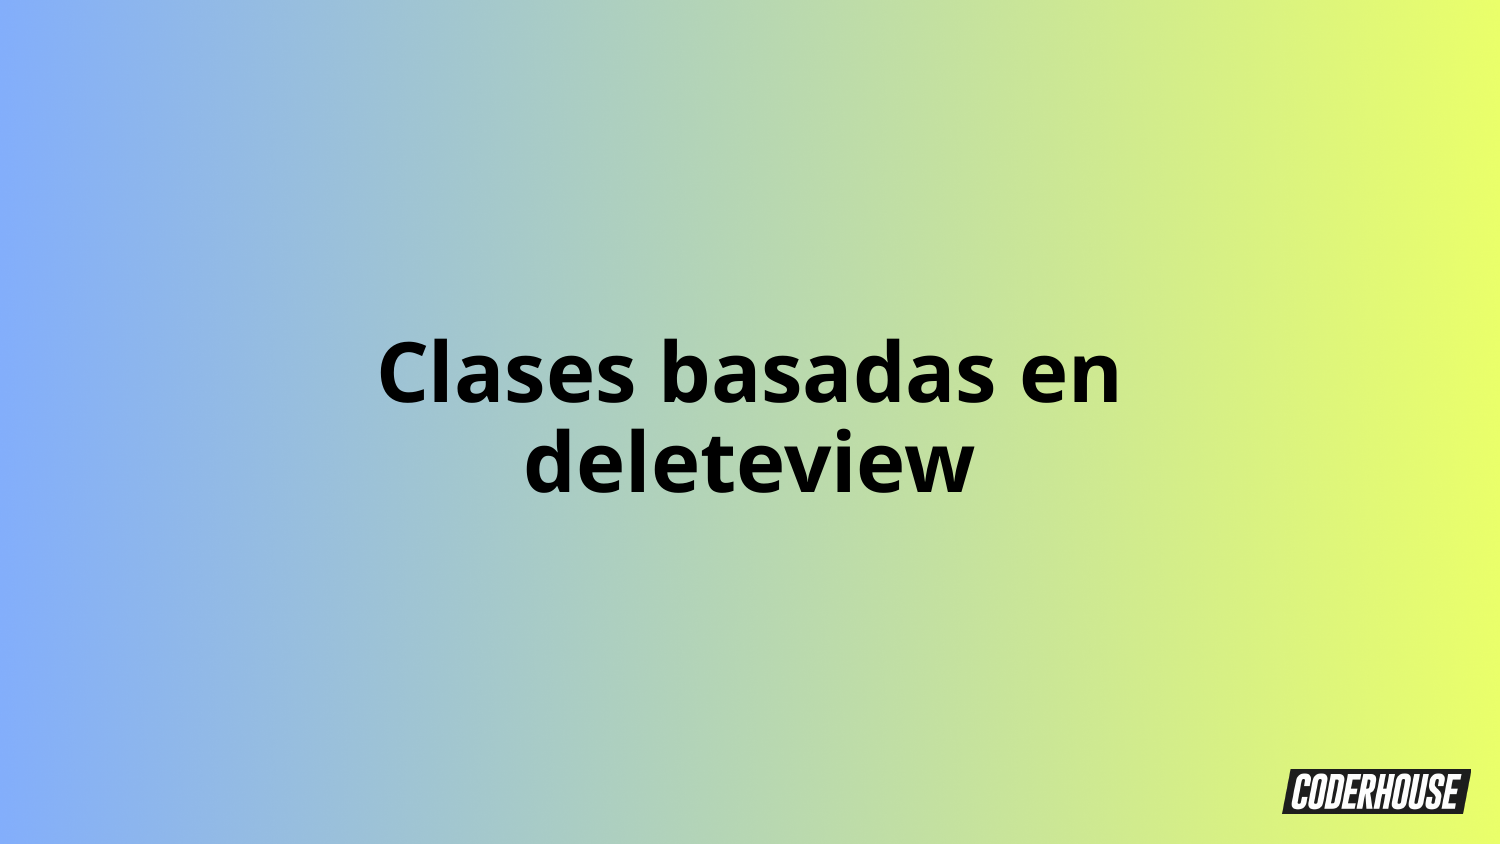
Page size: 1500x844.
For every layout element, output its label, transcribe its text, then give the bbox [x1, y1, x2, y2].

picture [0, 0, 1500, 844]
text_box Clases basadas en deleteview [239, 315, 1261, 526]
